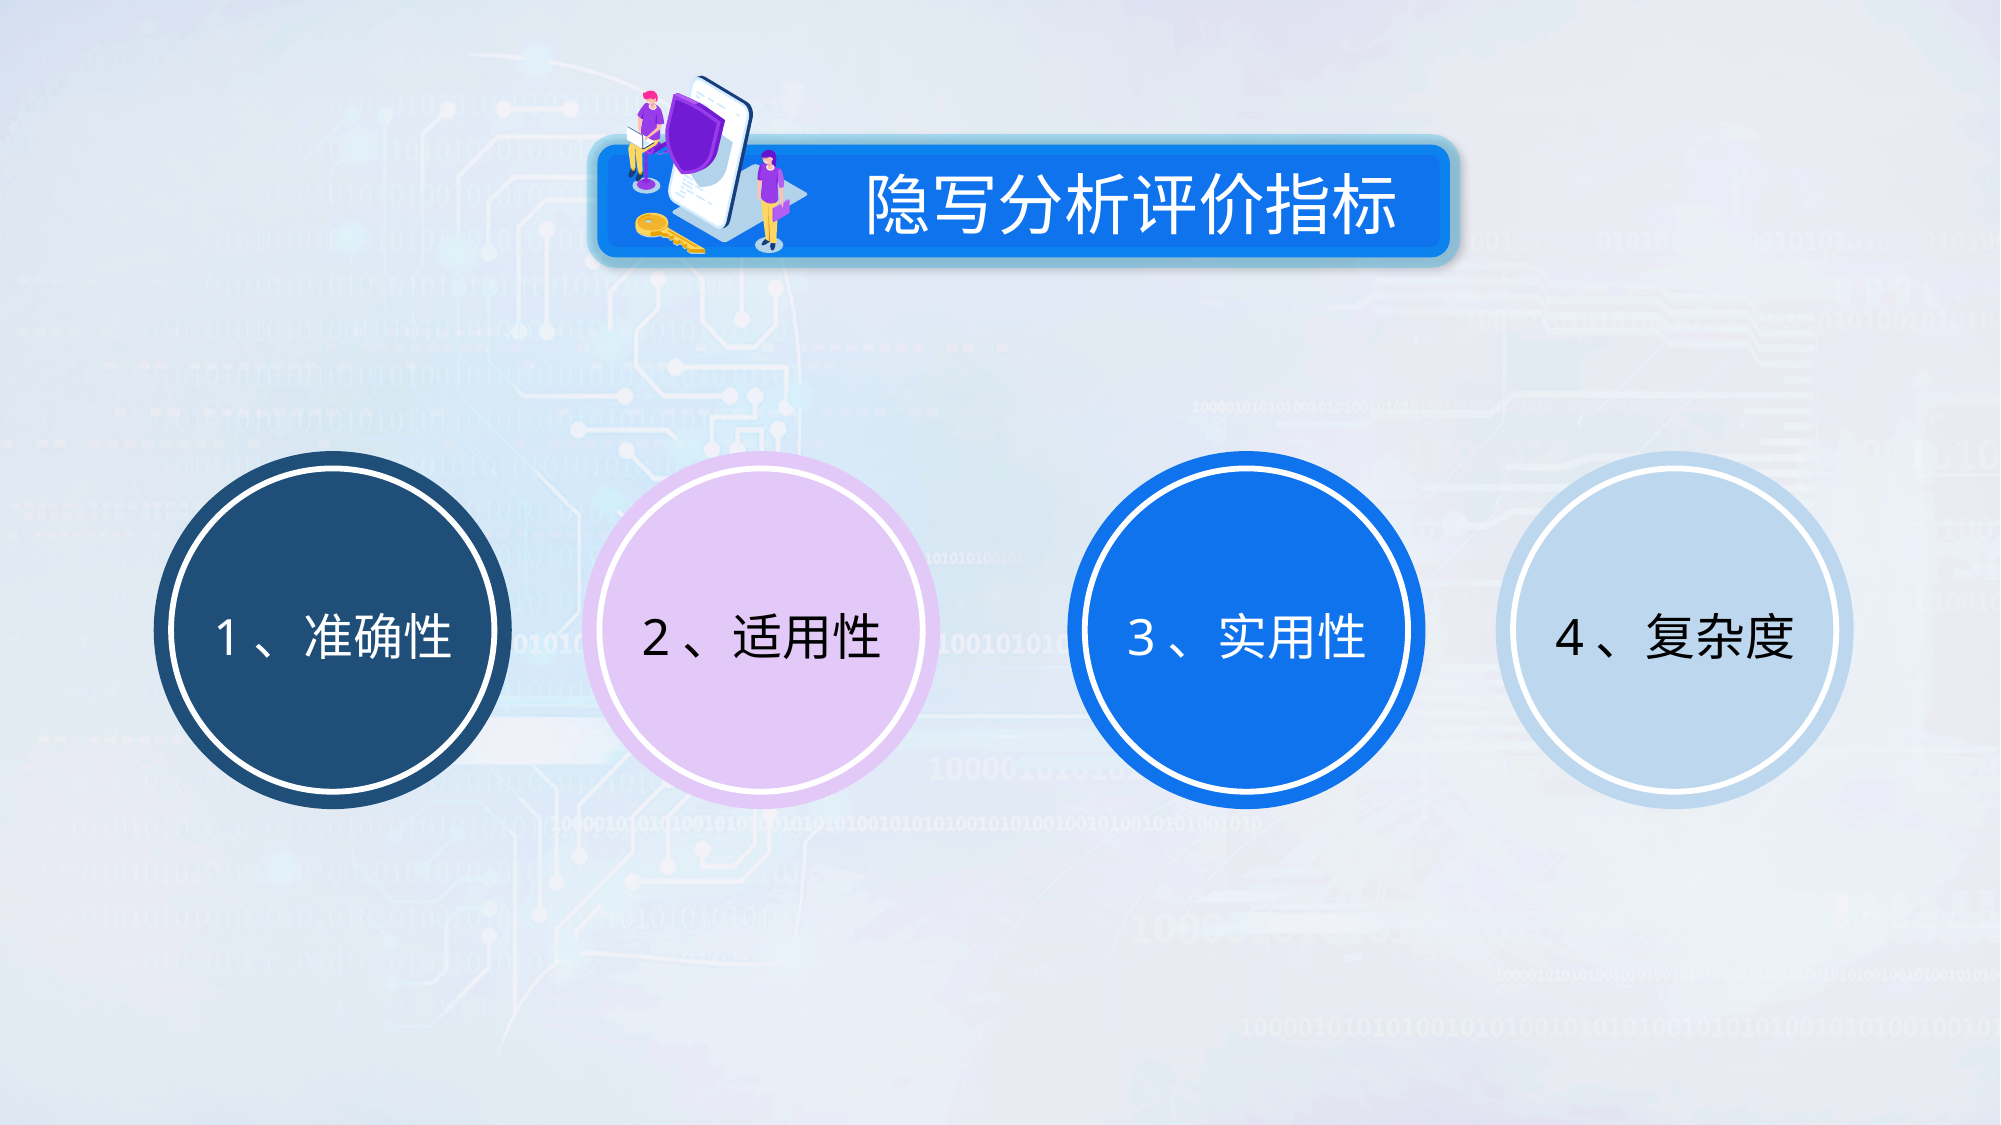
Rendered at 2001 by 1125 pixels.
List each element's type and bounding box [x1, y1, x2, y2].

text_box [582, 451, 941, 810]
text_box [1067, 451, 1426, 810]
text_box [1495, 451, 1854, 810]
text_box [153, 451, 512, 810]
text_box [597, 75, 1450, 258]
picture [0, 0, 2000, 1125]
